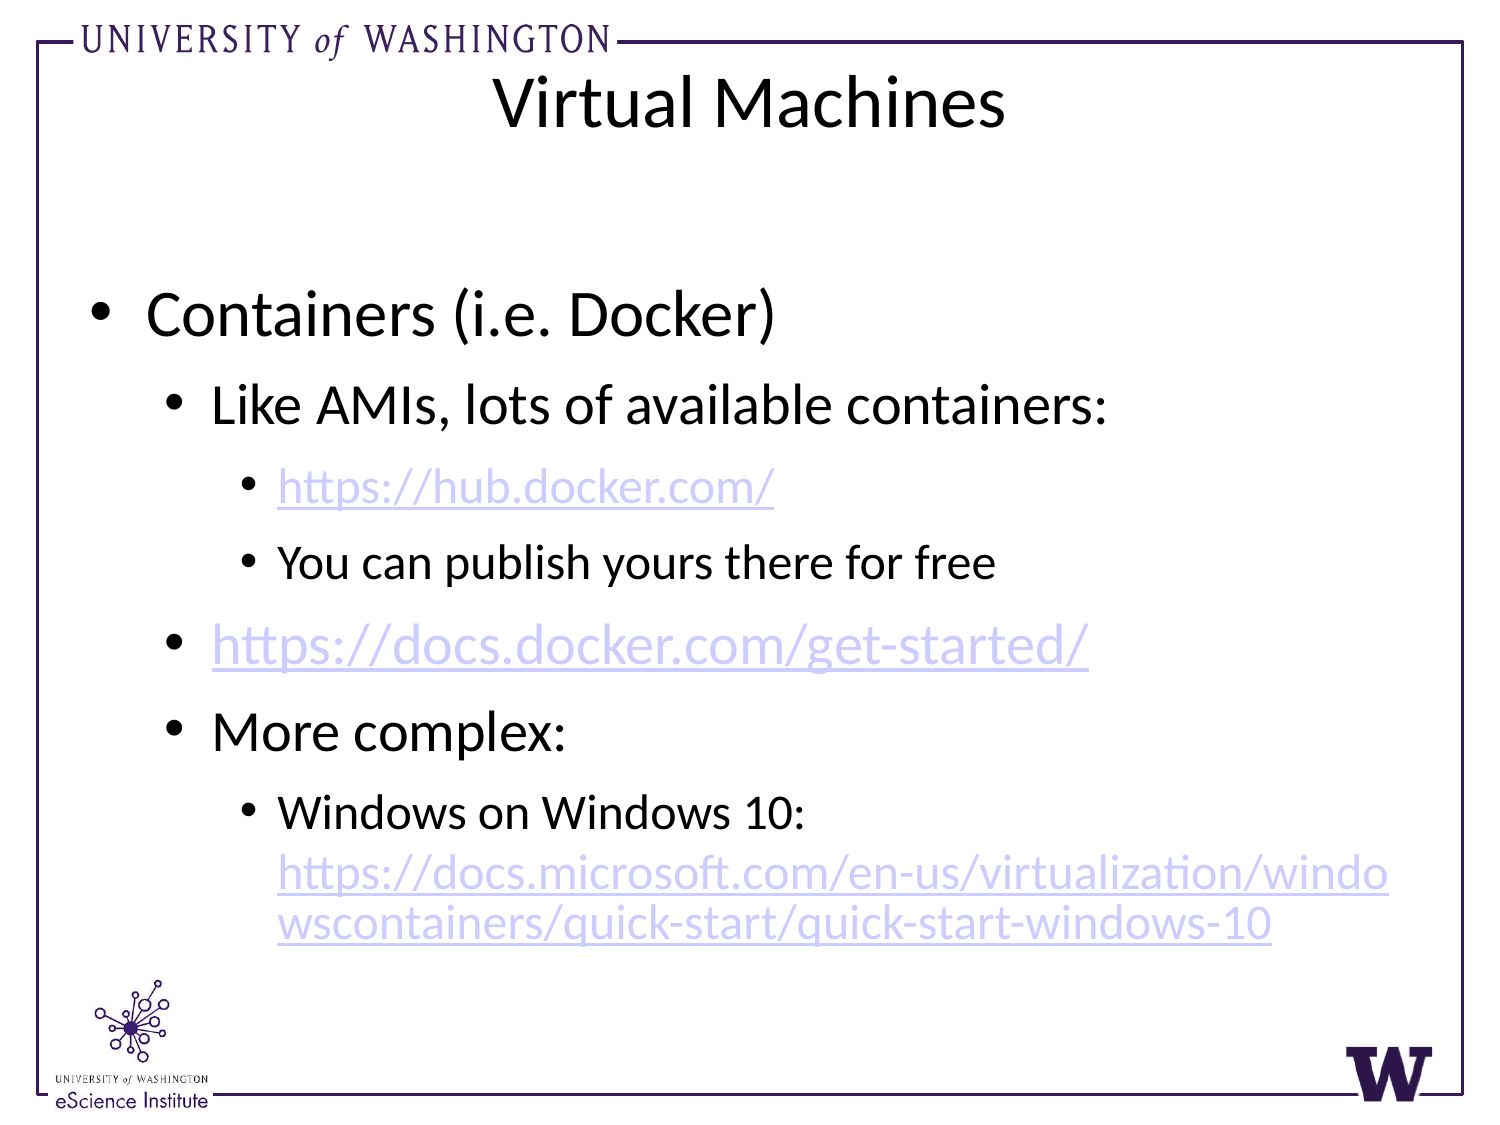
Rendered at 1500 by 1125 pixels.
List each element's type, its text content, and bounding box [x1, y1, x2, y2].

title Virtual Machines [75, 45, 1425, 233]
picture [48, 978, 213, 1113]
picture [1339, 1041, 1438, 1107]
list Containers (i.e. Docker) Like AMIs, lots of available containers: https://hub.docker.com/ You can publish yours there for free https://docs.docker.com/get-started/ More complex: Windows on Windows 10: https://docs.microsoft.com/en-us/virtualization/windowscontainers/quick-start/quick-start-windows-10 [75, 262, 1425, 1005]
picture [81, 24, 609, 45]
